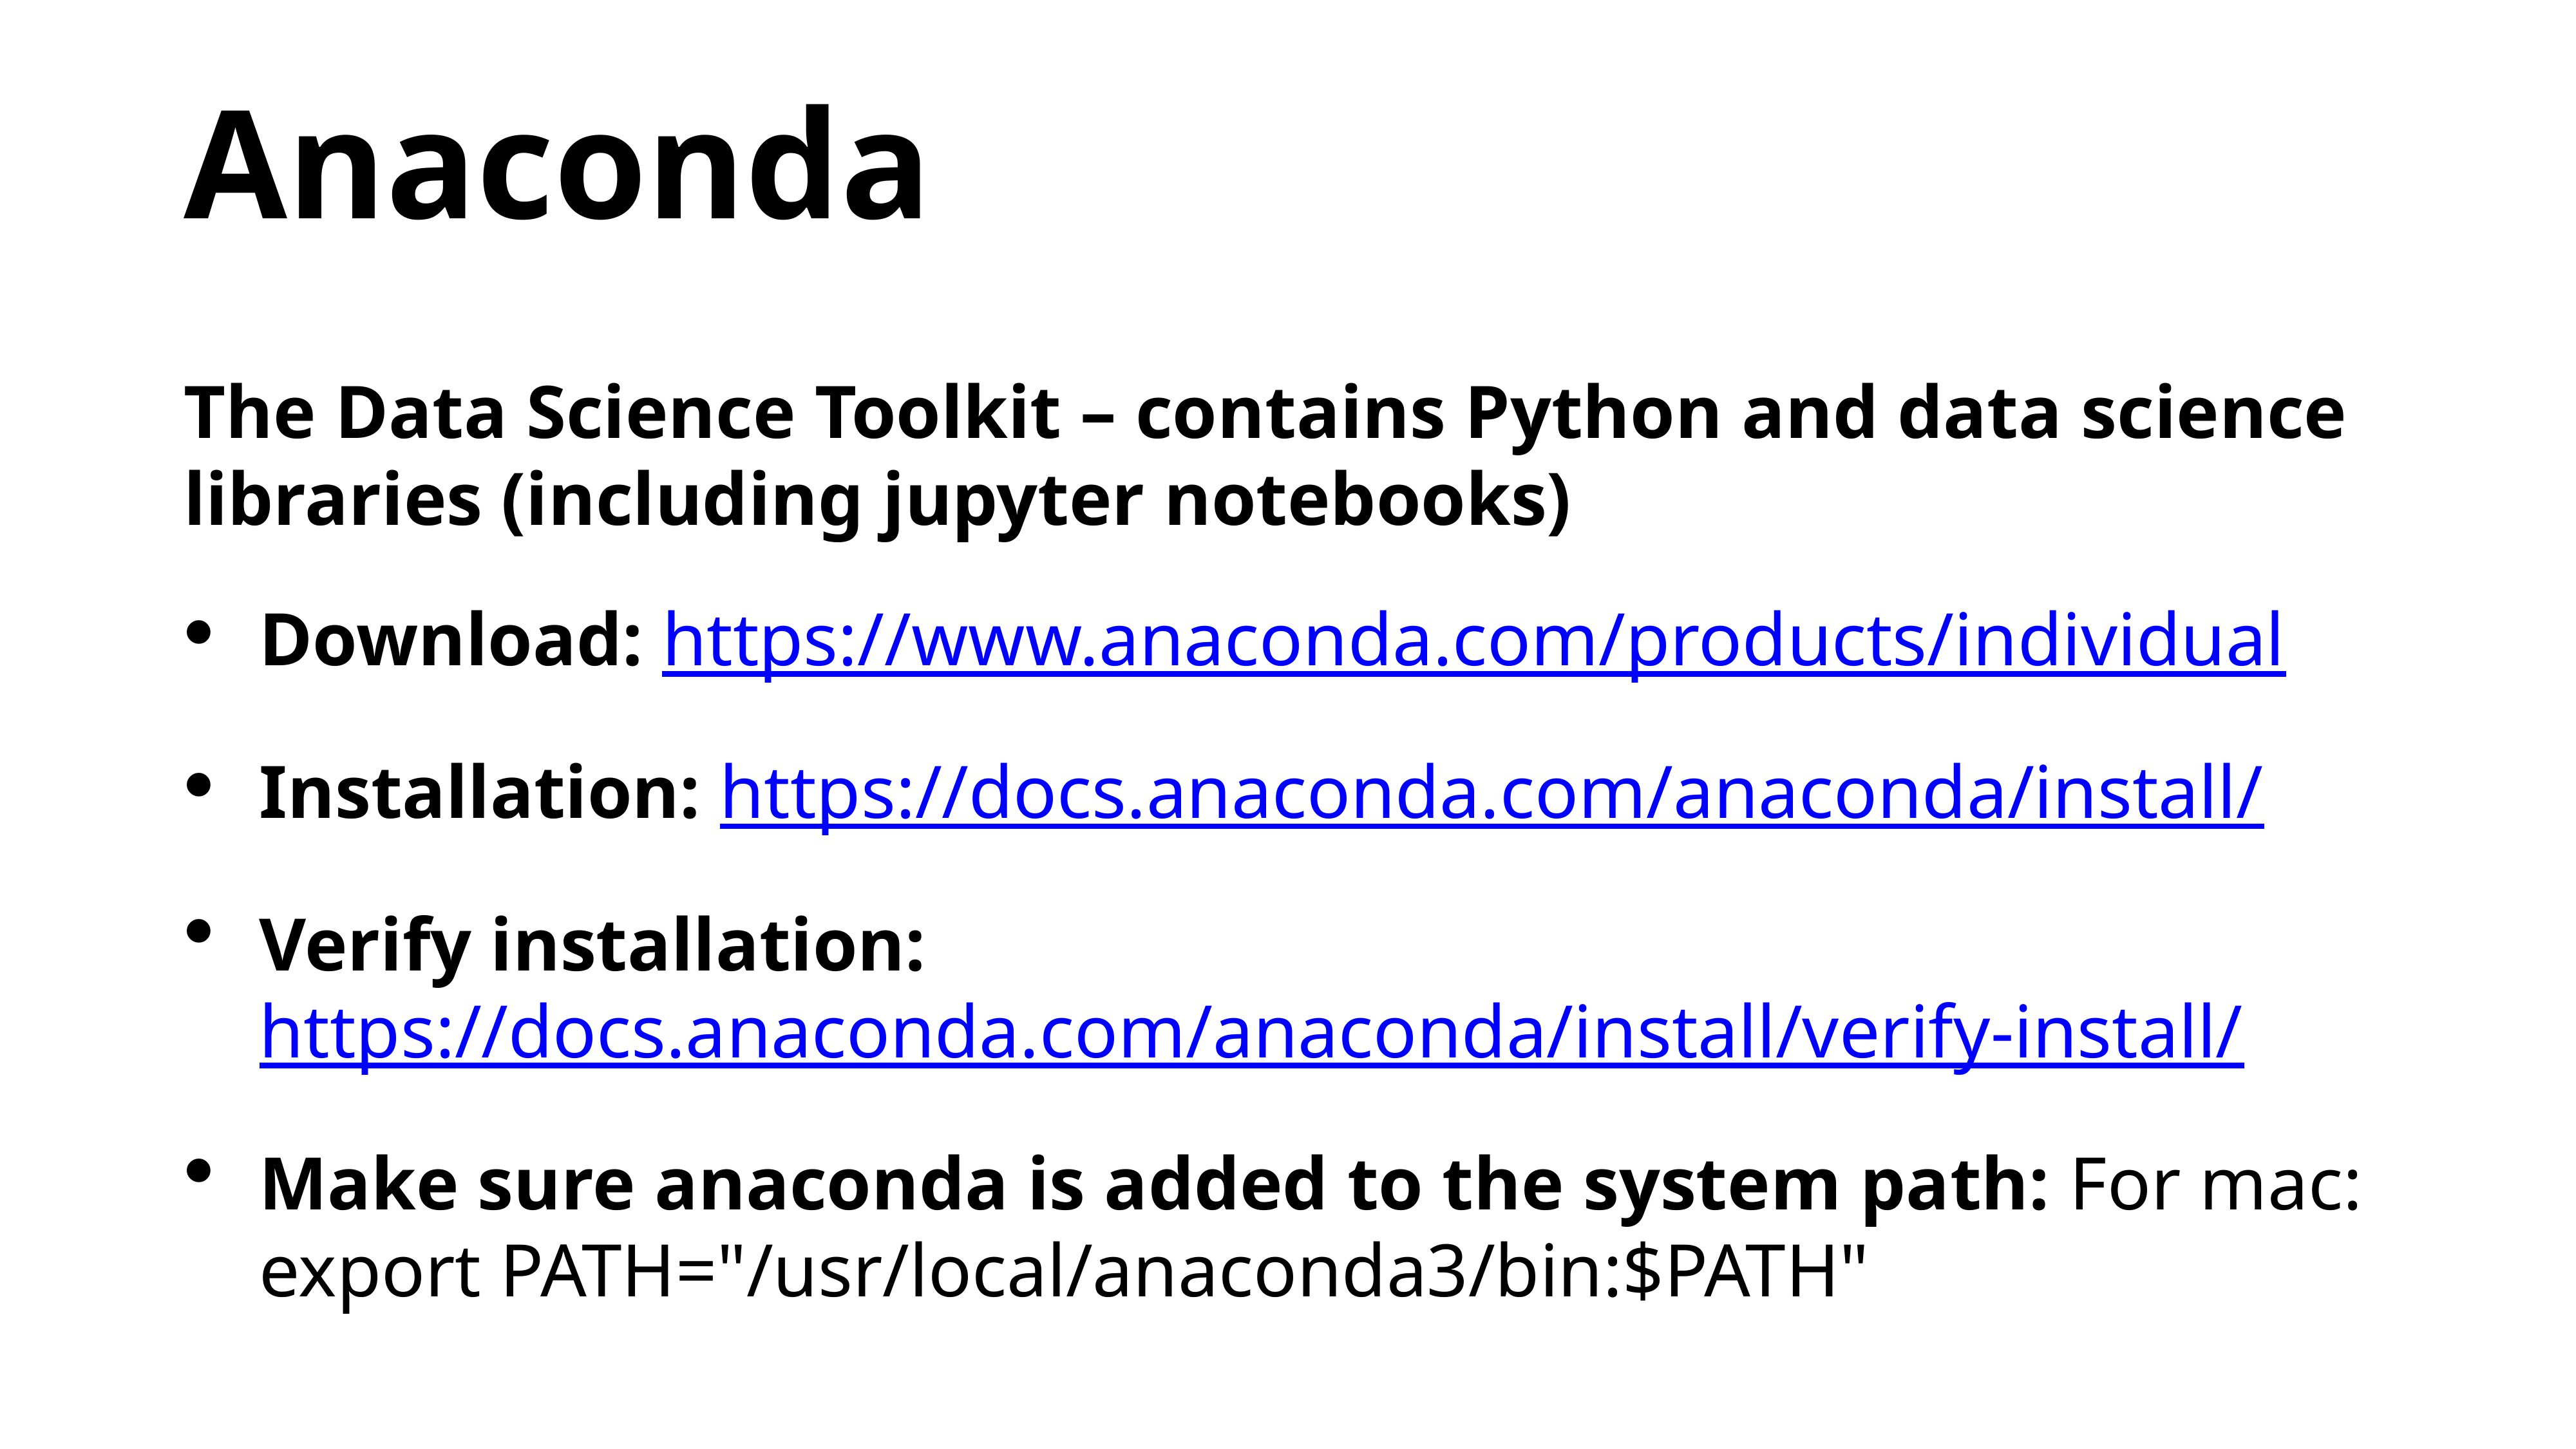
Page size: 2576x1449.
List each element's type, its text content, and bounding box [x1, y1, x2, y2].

title Anaconda [178, 37, 2398, 279]
list The Data Science Toolkit – contains Python and data science libraries (including jupyter notebooks) Download: https://www.anaconda.com/products/individual Installation: https://docs.anaconda.com/anaconda/install/ Verify installation: https://docs.anaconda.com/anaconda/install/verify-install/ Make sure anaconda is added to the system path: For mac: export PATH="/usr/local/anaconda3/bin:$PATH" [178, 308, 2398, 1369]
